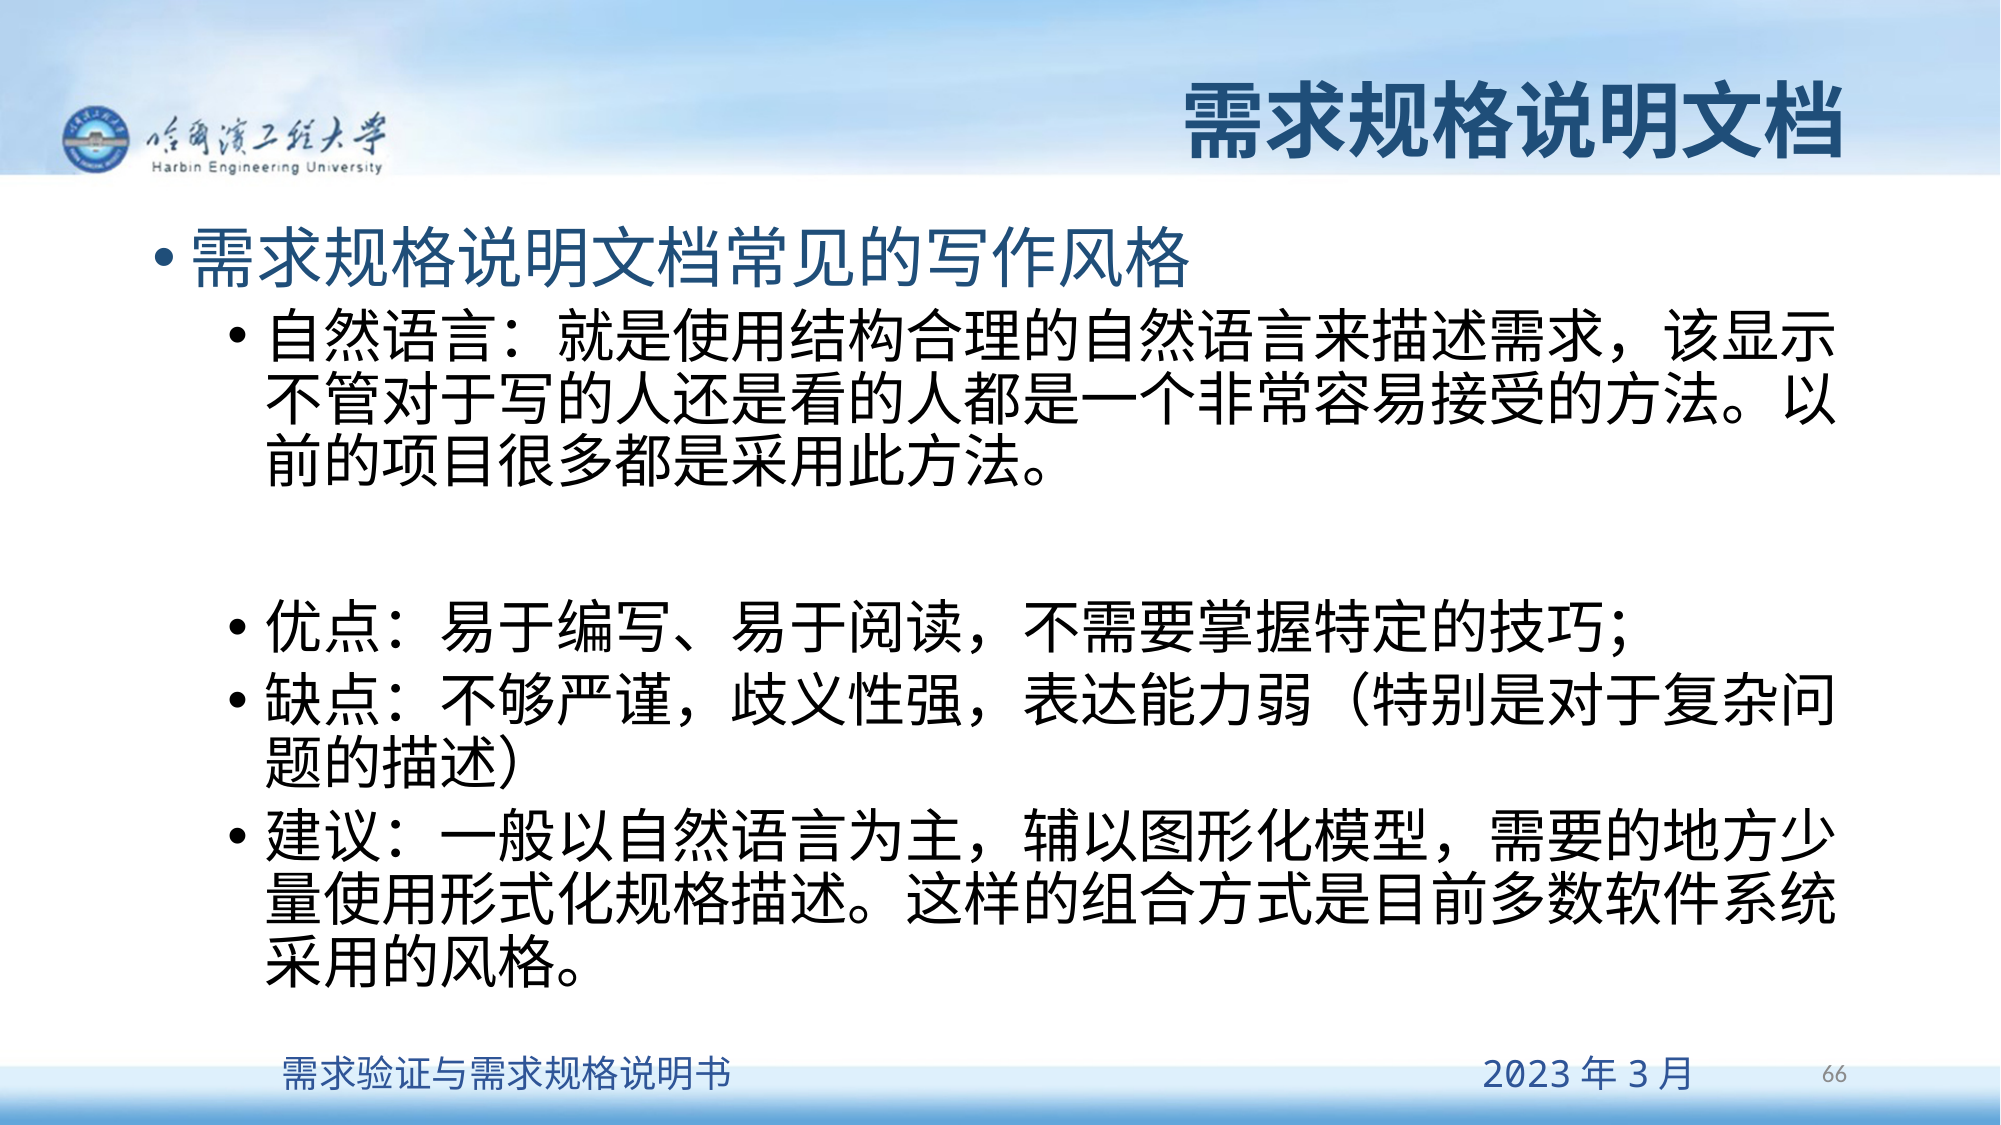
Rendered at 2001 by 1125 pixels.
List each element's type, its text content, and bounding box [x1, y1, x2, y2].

title 需求规格说明文档 [137, 47, 1863, 203]
list 需求规格说明文档常见的写作风格 自然语言：就是使用结构合理的自然语言来描述需求，该显示不管对于写的人还是看的人都是一个非常容易接受的方法。以前的项目很多都是采用此方法。 优点：易于编写、易于阅读，不需要掌握特定的技巧； 缺点：不够严谨，歧义性强，表达能力弱（特别是对于复杂问题的描述） 建议：一般以自然语言为主，辅以图形化模型，需要的地方少量使用形式化规格描述。这样的组合方式是目前多数软件系统采用的风格。 [137, 217, 1863, 1014]
picture [0, 0, 2001, 1125]
slide_number 66 [1412, 1042, 1863, 1103]
